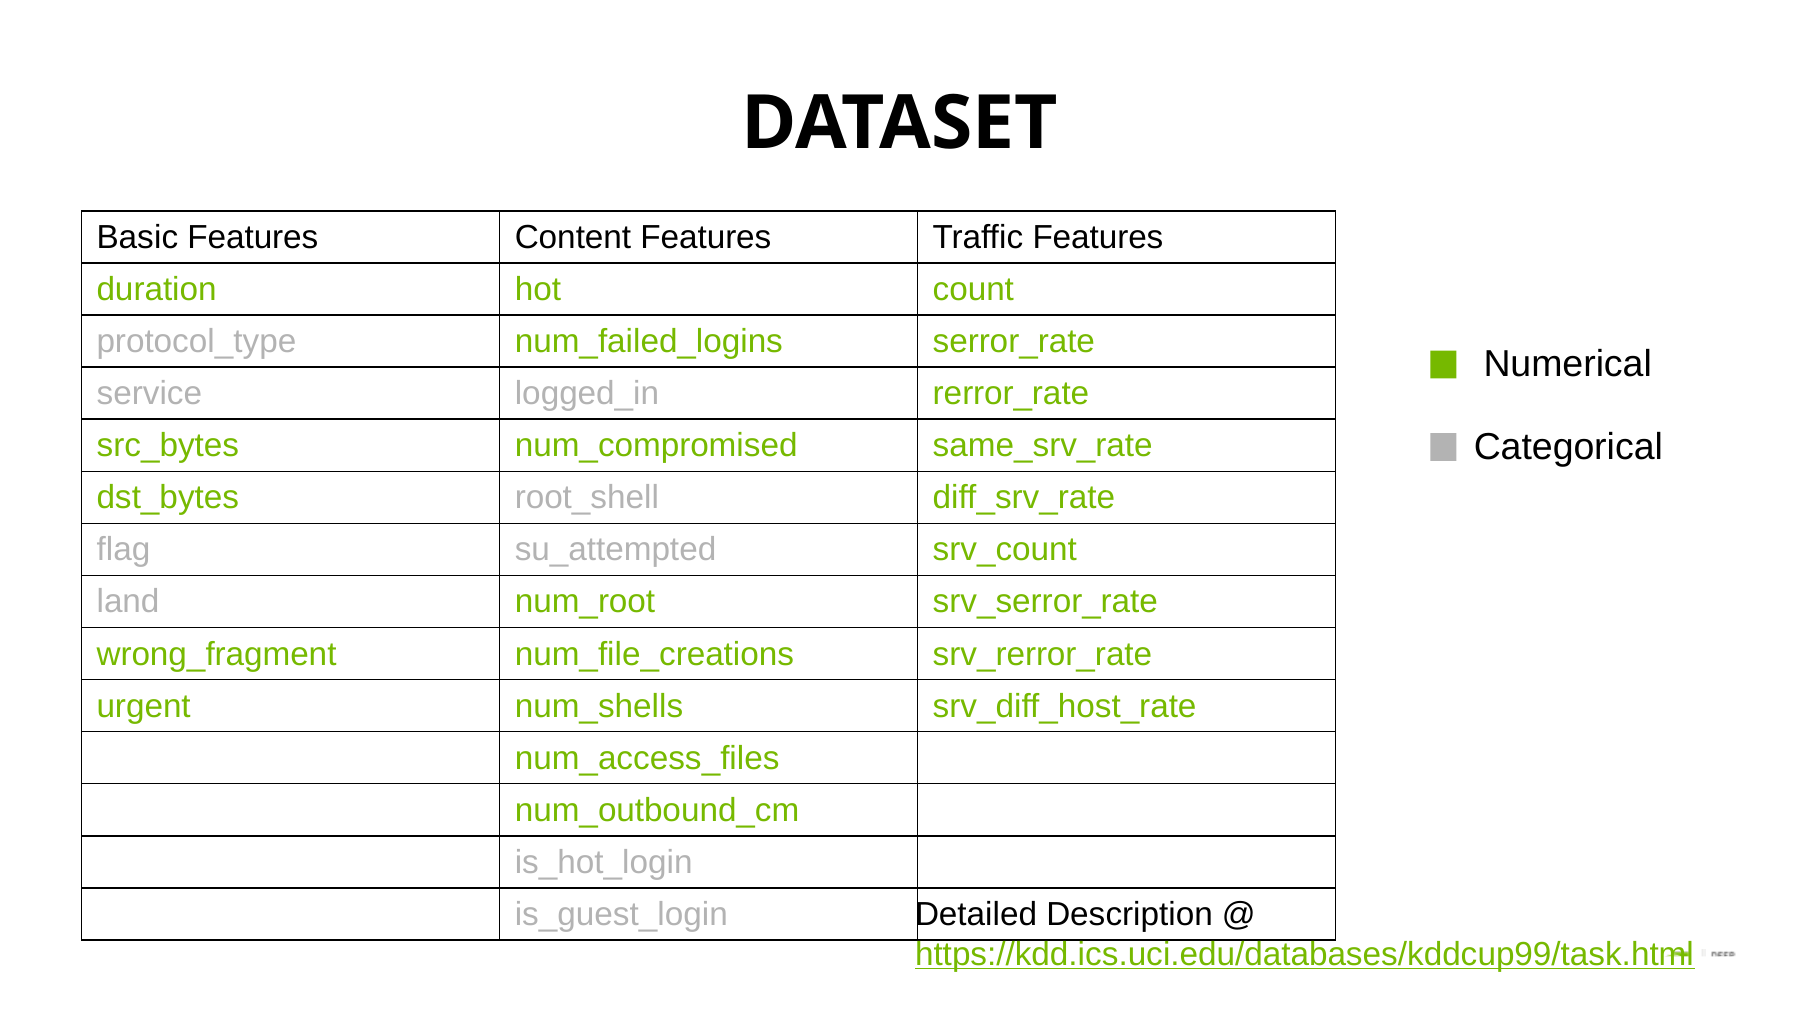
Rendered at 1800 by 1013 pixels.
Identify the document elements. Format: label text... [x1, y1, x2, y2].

table_cell num_failed_logins [500, 316, 917, 366]
table_cell [918, 837, 1335, 884]
text_box Numerical [1468, 336, 1719, 393]
table_cell diff_srv_rate [918, 472, 1335, 523]
table_cell [82, 732, 499, 783]
table_cell urgent [82, 680, 499, 731]
table_cell same_srv_rate [918, 420, 1335, 471]
table_cell num_outbound_cm [500, 784, 917, 835]
table_cell num_shells [500, 680, 917, 731]
table_cell num_file_creations [500, 628, 917, 679]
table_cell srv_count [918, 524, 1335, 575]
table_cell protocol_type [82, 316, 499, 366]
table_cell is_hot_login [500, 837, 917, 887]
table_cell num_root [500, 576, 917, 627]
table_cell src_bytes [82, 420, 499, 471]
table_cell logged_in [500, 368, 917, 418]
table_cell serror_rate [918, 316, 1335, 366]
table_cell is_guest_login [500, 889, 899, 939]
table_cell land [82, 576, 499, 627]
table_cell srv_diff_host_rate [918, 680, 1335, 731]
text_box Detailed Description @ https://kdd.ics.uci.edu/databases/kddcup99/task.html [899, 884, 1727, 981]
table_header Content Features [500, 212, 917, 262]
title DATASET [81, 75, 1719, 173]
picture [1727, 949, 1758, 956]
table_cell root_shell [500, 472, 917, 523]
table_cell dst_bytes [82, 472, 499, 523]
table_cell wrong_fragment [82, 628, 499, 679]
table_cell flag [82, 524, 499, 575]
table_cell service [82, 368, 499, 418]
table_cell count [918, 264, 1335, 314]
table_cell [82, 837, 499, 887]
text_box [1430, 350, 1457, 379]
table_cell [918, 732, 1335, 783]
table_cell [918, 784, 1335, 835]
table_cell duration [82, 264, 499, 314]
text_box Categorical [1443, 419, 1693, 476]
table_cell hot [500, 264, 917, 314]
table_cell su_attempted [500, 524, 917, 575]
table_cell num_compromised [500, 420, 917, 471]
text_box [1430, 433, 1443, 461]
table_cell rerror_rate [918, 368, 1335, 418]
table_header Basic Features [82, 212, 499, 262]
table_cell srv_serror_rate [918, 576, 1335, 627]
table_cell [82, 889, 499, 939]
table_cell [82, 784, 499, 835]
table_header Traffic Features [918, 212, 1335, 262]
table_cell num_access_files [500, 732, 917, 783]
table_cell srv_rerror_rate [918, 628, 1335, 679]
